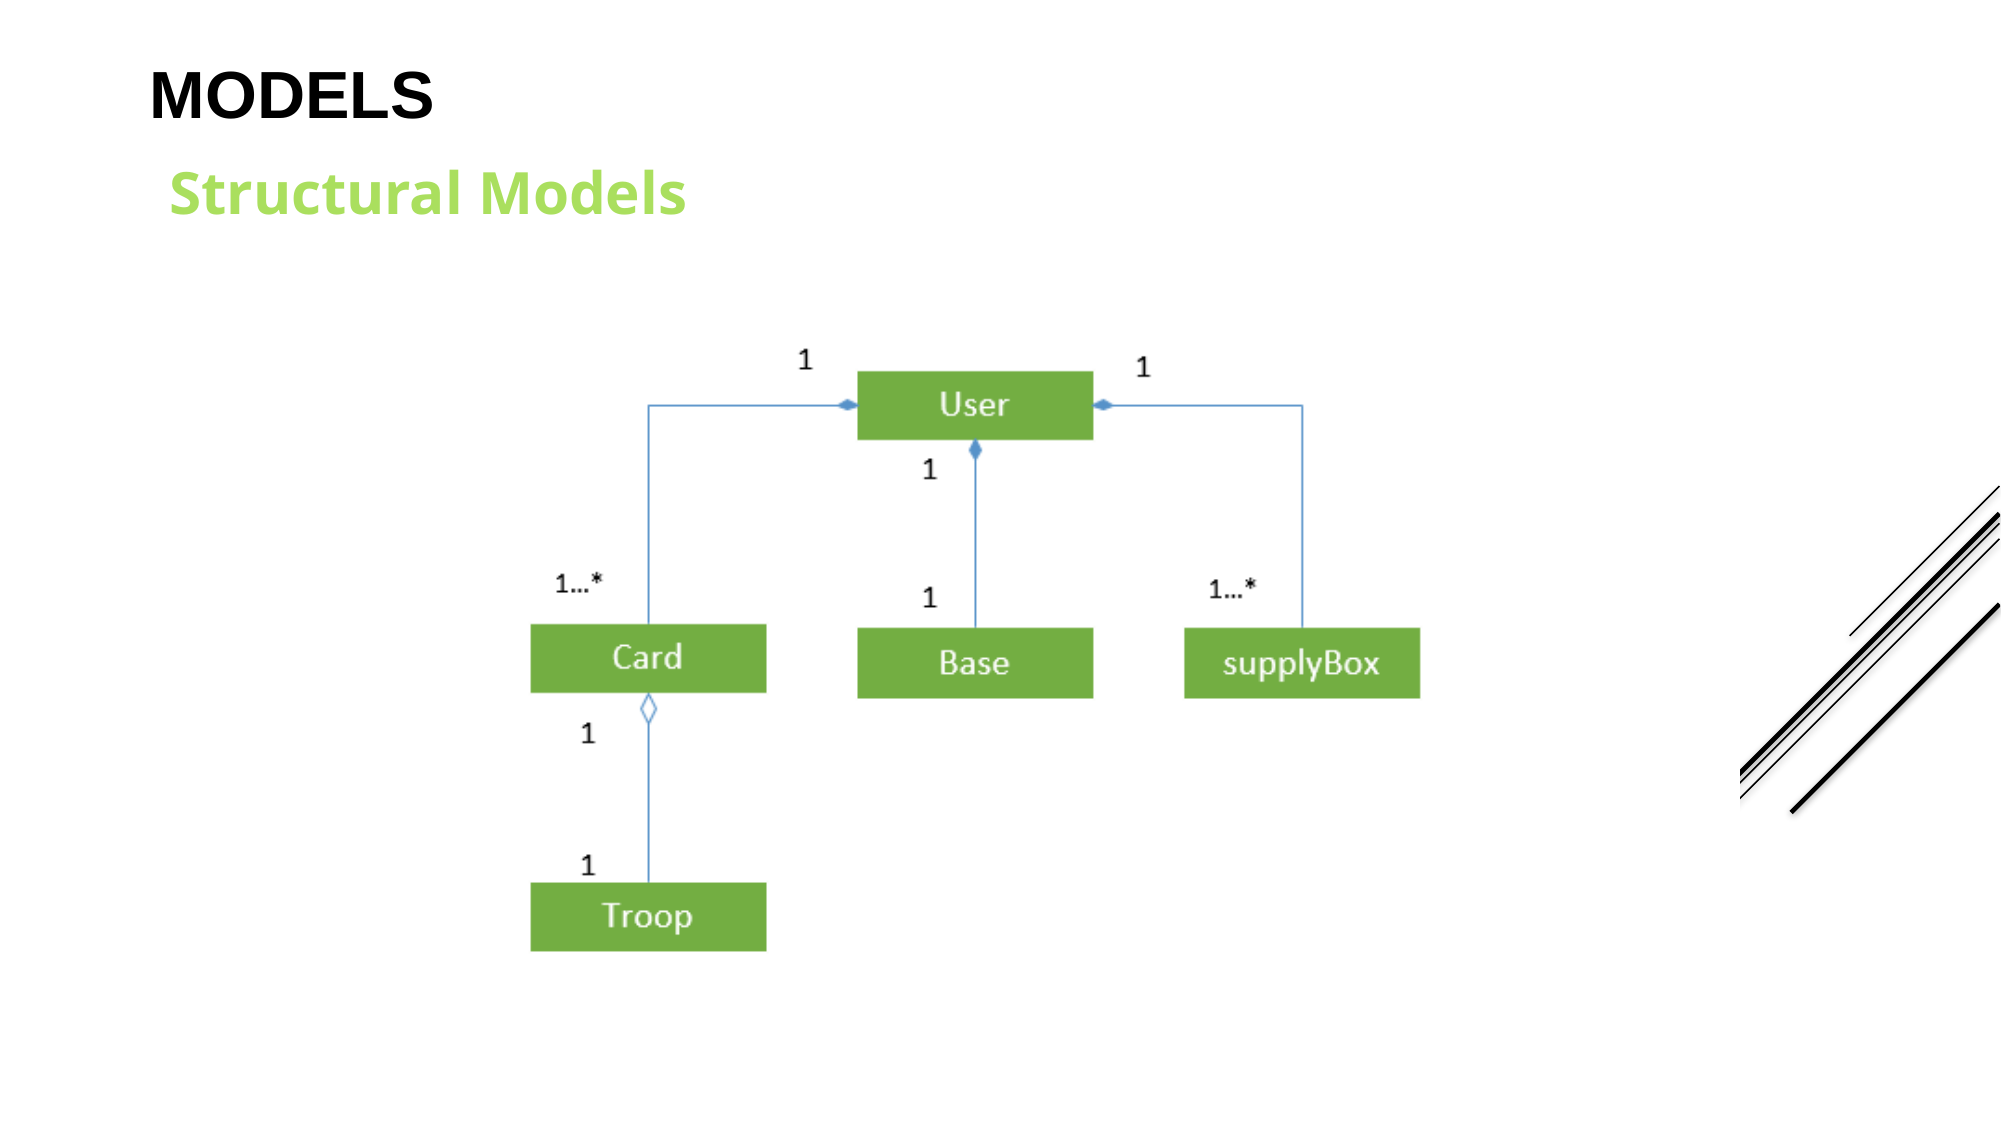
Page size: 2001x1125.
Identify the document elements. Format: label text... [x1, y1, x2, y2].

picture [272, 314, 1741, 1095]
text_box MODELS [135, 45, 1185, 135]
text_box Structural Models [107, 148, 1508, 225]
